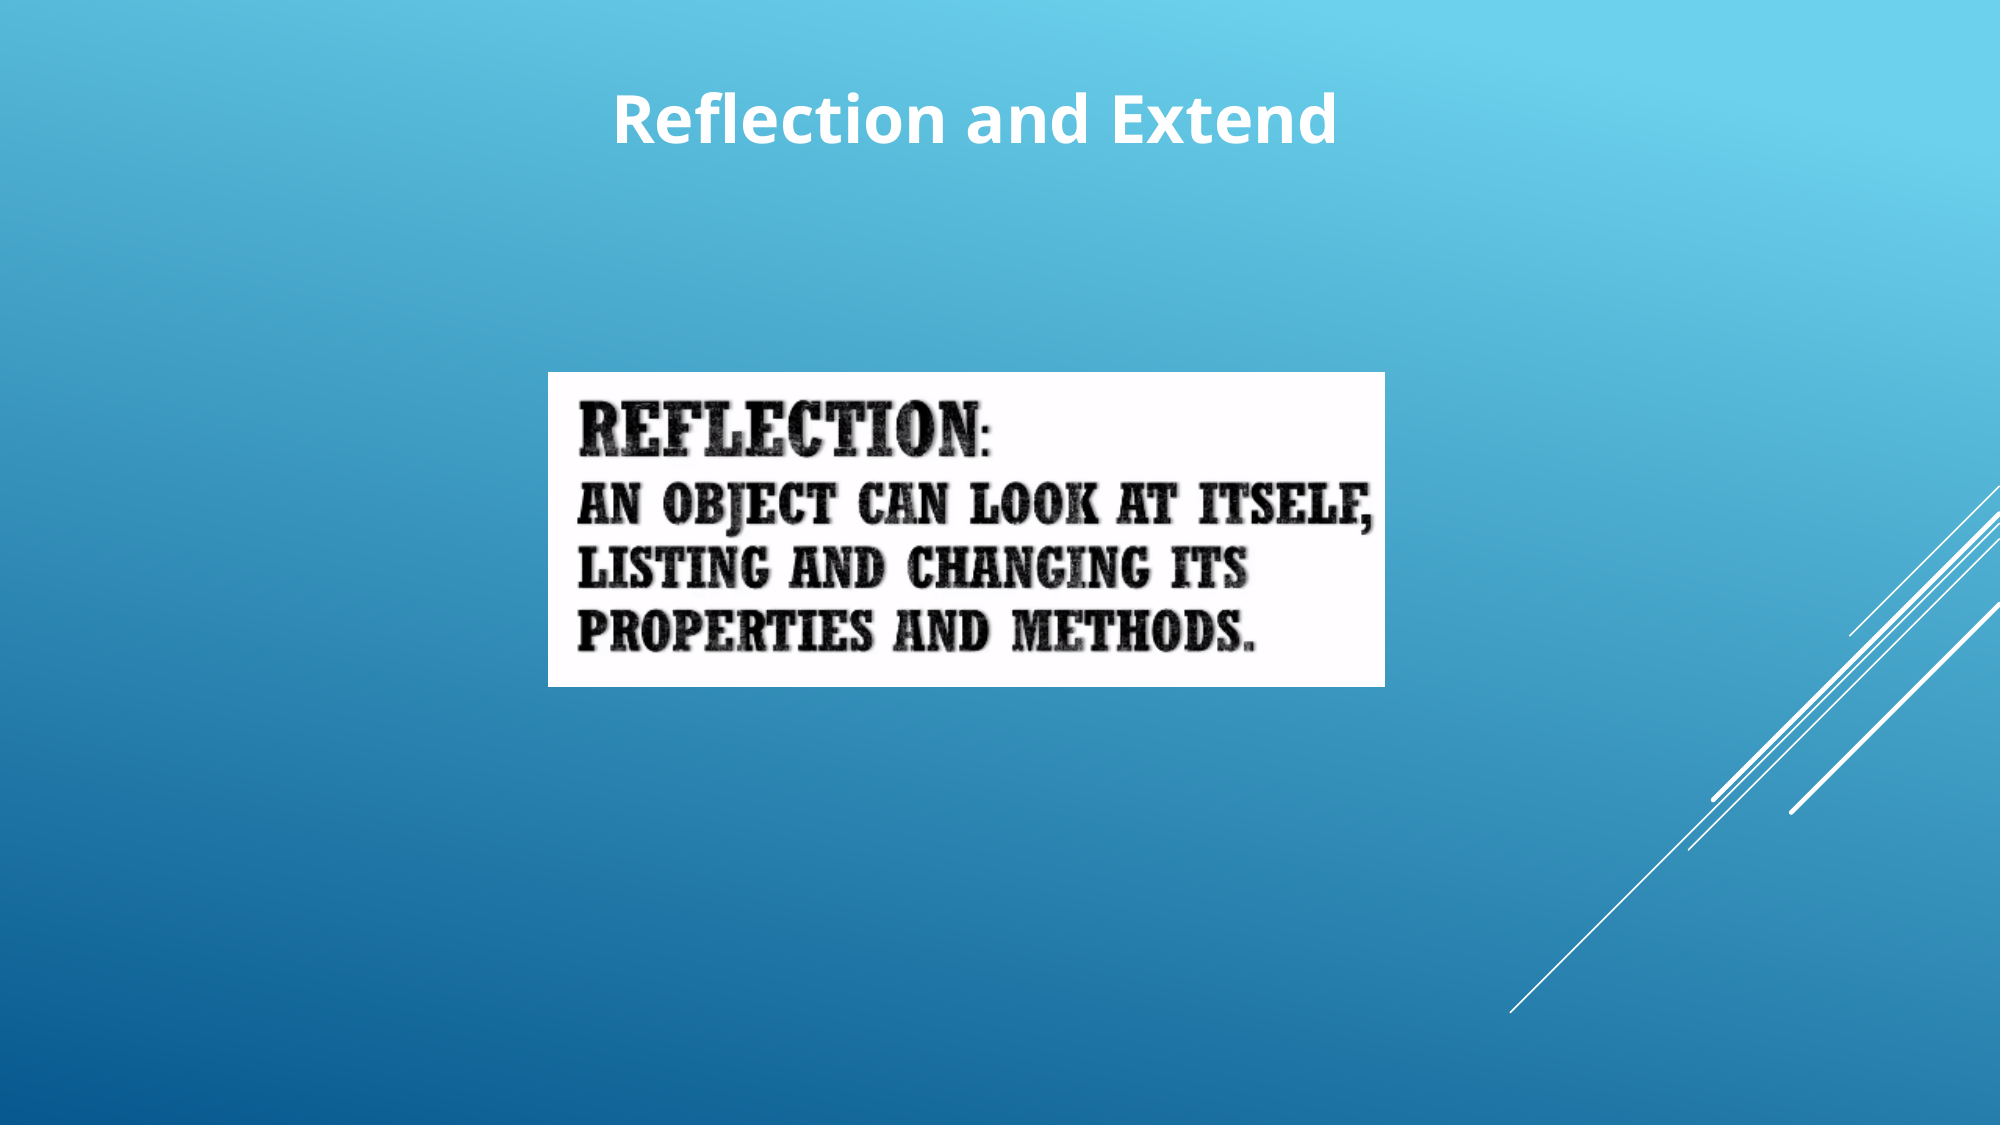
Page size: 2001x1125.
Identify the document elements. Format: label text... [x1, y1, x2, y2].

picture [548, 372, 1386, 687]
text_box Reflection and Extend [578, 69, 1355, 164]
